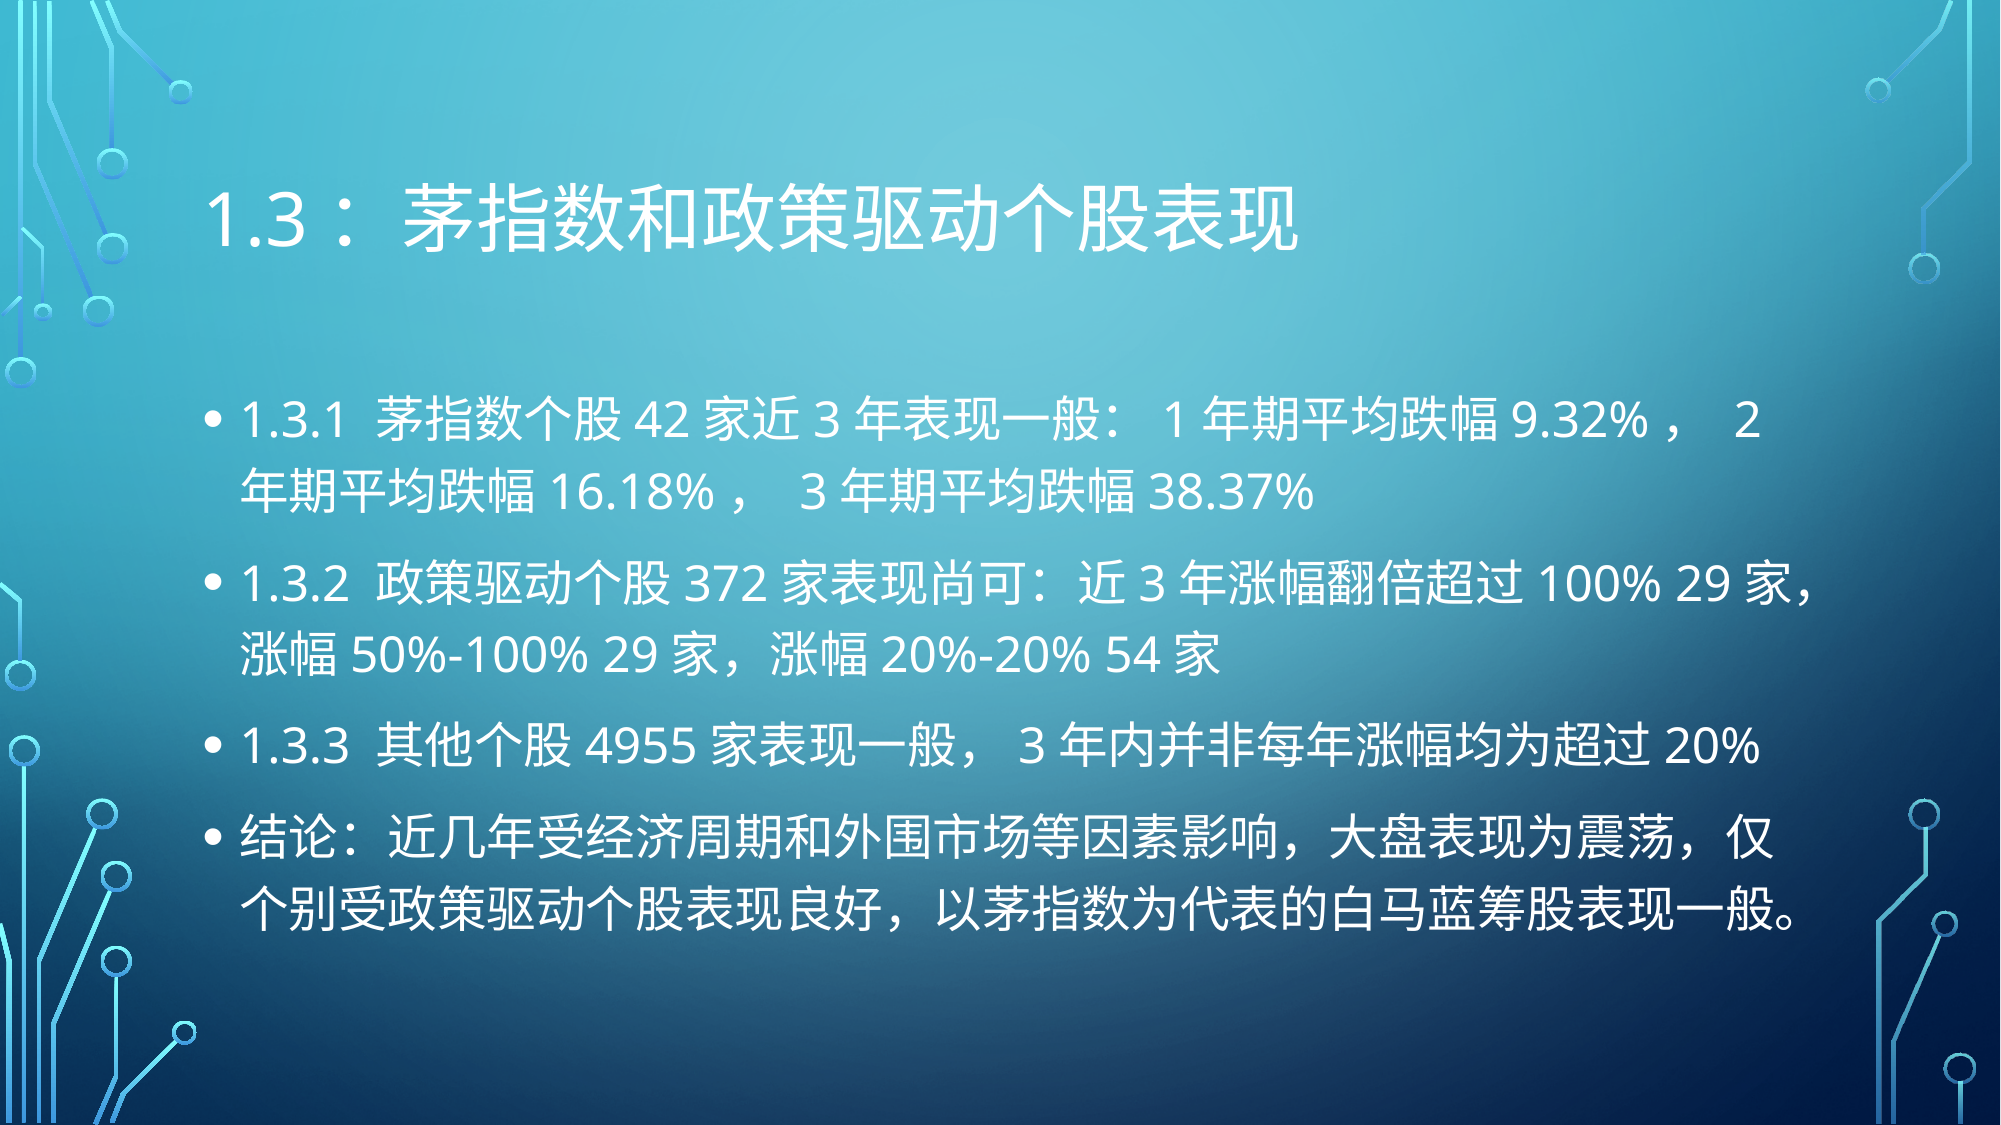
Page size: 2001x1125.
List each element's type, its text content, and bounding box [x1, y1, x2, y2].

title 1.3：茅指数和政策驱动个股表现 [187, 101, 1813, 344]
list 1.3.1 茅指数个股42家近3年表现一般：1年期平均跌幅9.32%， 2年期平均跌幅16.18%， 3年期平均跌幅38.37% 1.3.2 政策驱动个股372家表现尚可：近3年涨幅翻倍超过100% 29家，涨幅50%-100% 29家，涨幅20%-20% 54家 1.3.3 其他个股4955家表现一般，3年内并非每年涨幅均为超过20% 结论：近几年受经济周期和外围市场等因素影响，大盘表现为震荡，仅个别受政策驱动个股表现良好，以茅指数为代表的白马蓝筹股表现一般。 [187, 369, 1813, 950]
